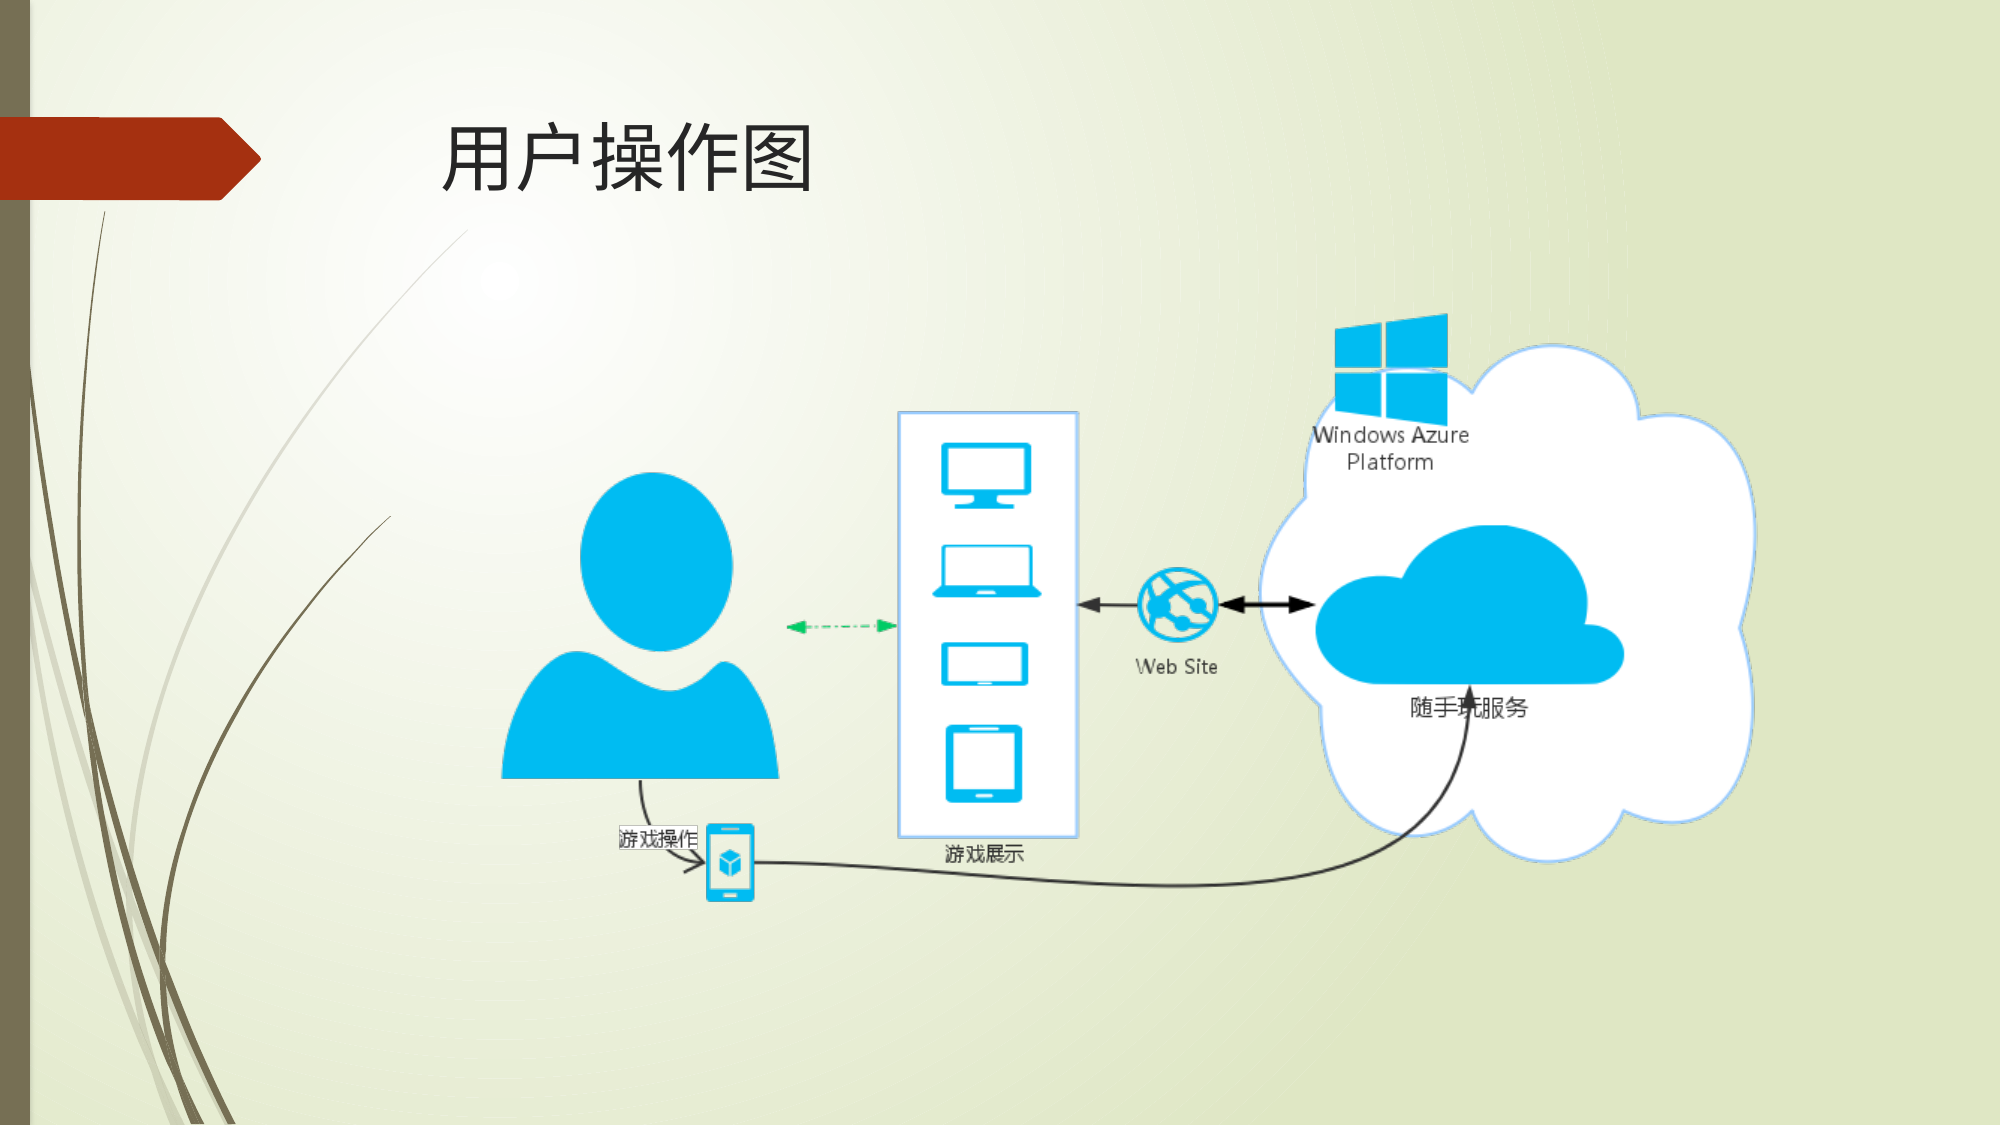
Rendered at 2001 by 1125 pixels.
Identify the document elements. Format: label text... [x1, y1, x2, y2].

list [425, 242, 1814, 1028]
title 用户操作图 [425, 102, 1888, 313]
